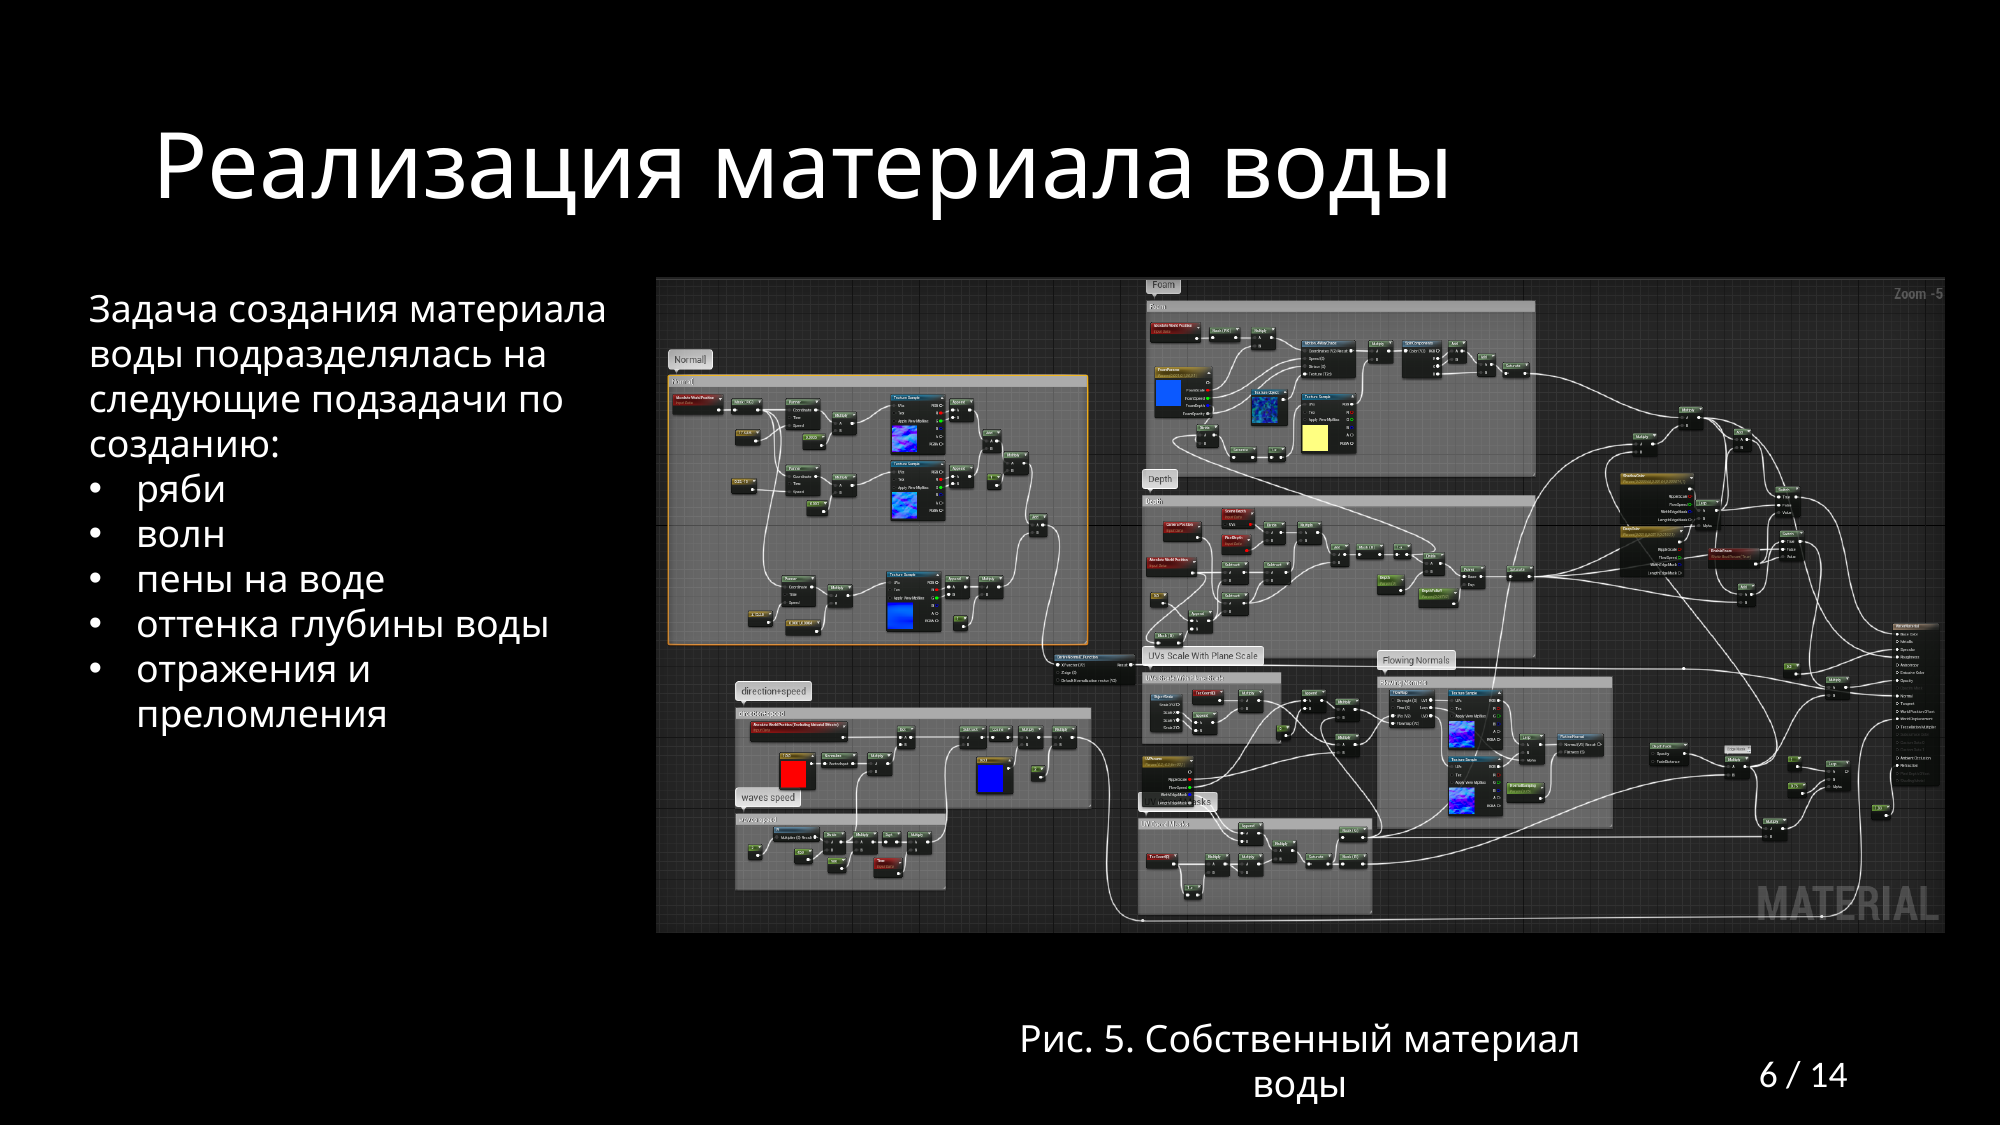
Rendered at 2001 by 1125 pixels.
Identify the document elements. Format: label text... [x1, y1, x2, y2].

text_box Задача создания материала воды подразделялась на следующие подзадачи по созданию: ряби волн пены на воде оттенка глубины воды отражения и преломления [74, 277, 644, 742]
title Реализация материала воды [137, 59, 1863, 278]
text_box Рис. 5. Собственный материал воды [991, 1007, 1609, 1113]
picture [656, 277, 1945, 933]
slide_number 6 / 14 [1412, 1042, 1863, 1103]
